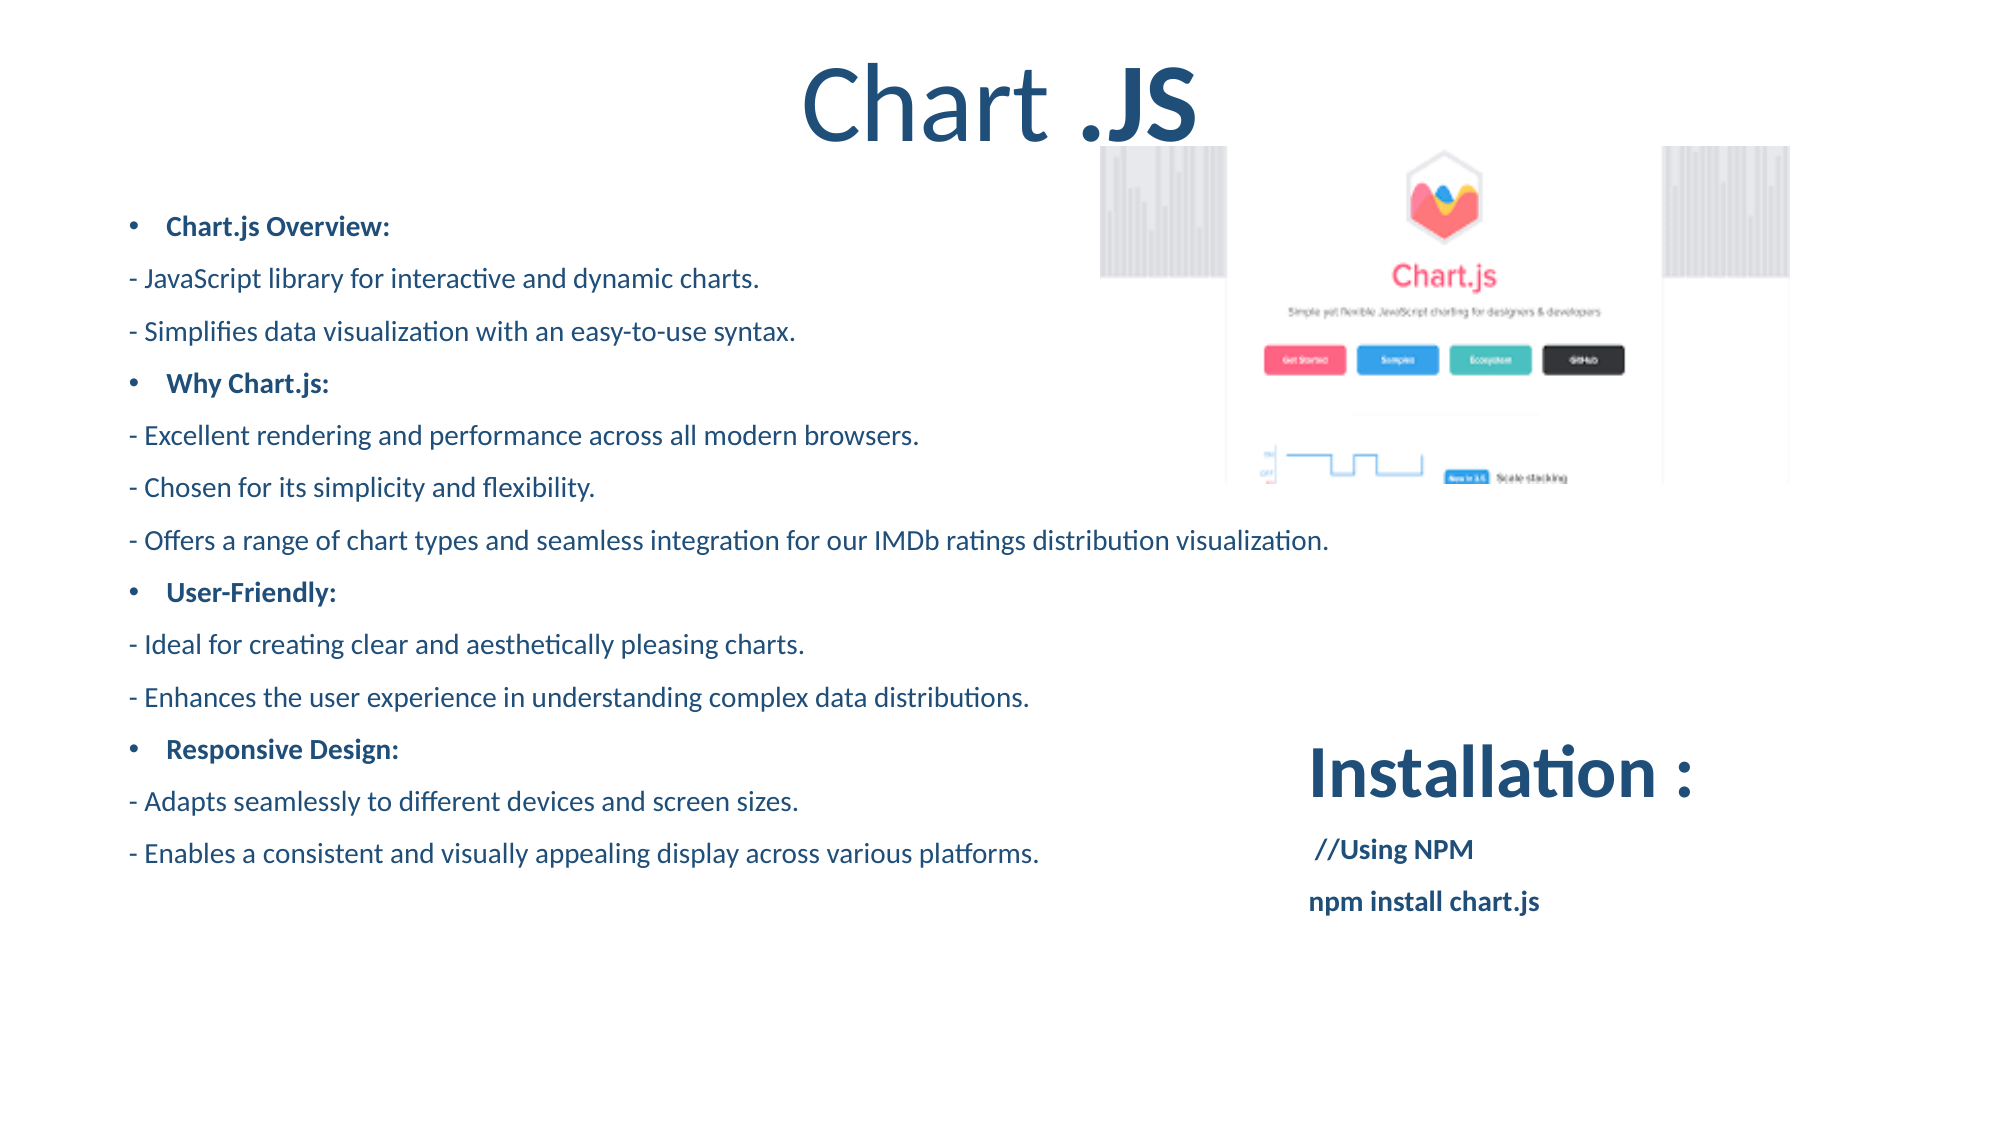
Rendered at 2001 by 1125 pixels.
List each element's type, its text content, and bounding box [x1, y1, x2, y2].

list Chart.js Overview: - JavaScript library for interactive and dynamic charts. - Simplifies data visualization with an easy-to-use syntax. Why Chart.js: - Excellent rendering and performance across all modern browsers. - Chosen for its simplicity and flexibility. - Offers a range of chart types and seamless integration for our IMDb ratings distribution visualization. User-Friendly: - Ideal for creating clear and aesthetically pleasing charts. - Enhances the user experience in understanding complex data distributions. Responsive Design: - Adapts seamlessly to different devices and screen sizes. - Enables a consistent and visually appealing display across various platforms. [114, 204, 1839, 953]
picture [1100, 146, 1790, 485]
text_box Installation : //Using NPM npm install chart.js [1293, 725, 1886, 926]
text_box Chart .JS [743, 21, 1257, 172]
